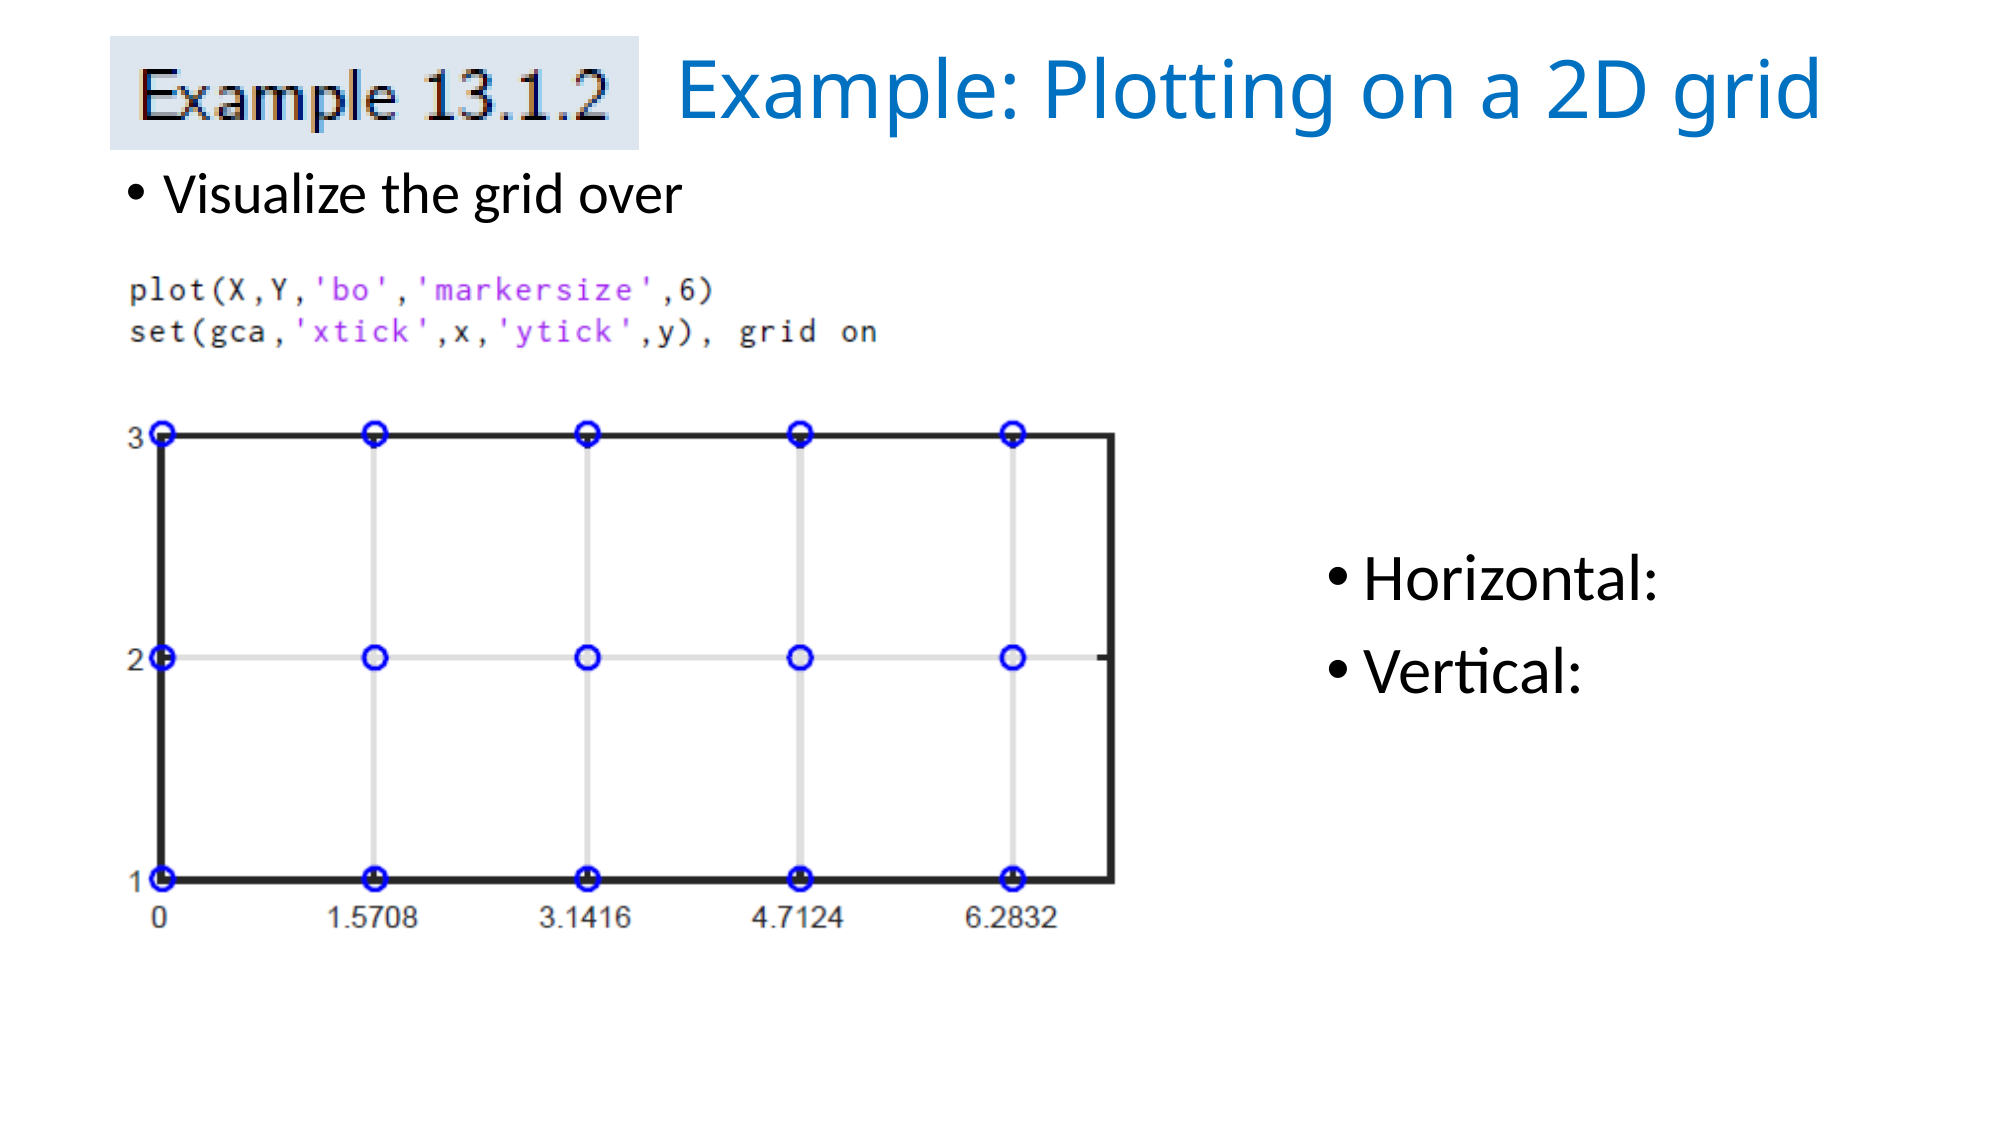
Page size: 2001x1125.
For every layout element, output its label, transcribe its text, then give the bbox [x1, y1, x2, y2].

title Example: Plotting on a 2D grid [660, 36, 1863, 150]
picture [110, 36, 639, 150]
picture [110, 265, 1149, 948]
